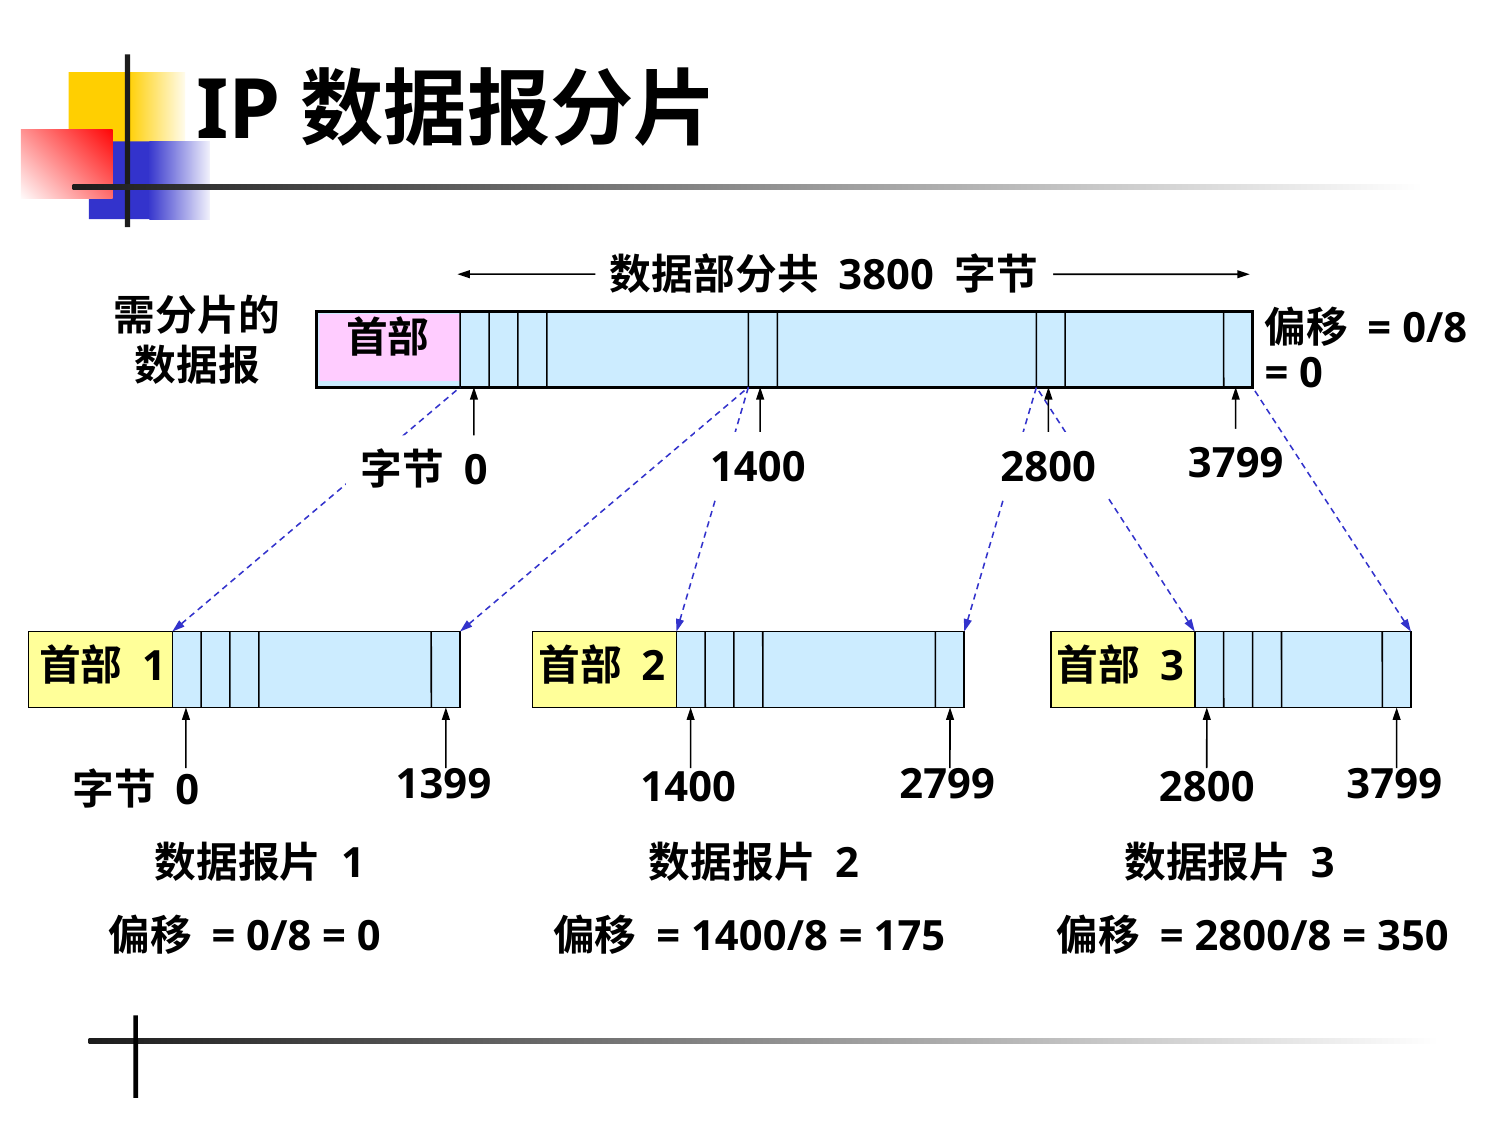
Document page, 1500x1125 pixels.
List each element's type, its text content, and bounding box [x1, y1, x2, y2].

text_box [963, 613, 972, 632]
text_box [749, 311, 777, 388]
text_box 1399 [380, 749, 507, 814]
text_box [763, 631, 935, 708]
text_box [173, 631, 201, 708]
text_box 1400 [625, 752, 752, 818]
text_box [532, 697, 677, 708]
text_box [469, 387, 479, 435]
text_box [734, 631, 762, 708]
text_box 首部 2 [523, 631, 680, 697]
text_box [490, 311, 517, 388]
text_box [441, 707, 451, 749]
text_box [686, 708, 695, 752]
text_box [518, 311, 546, 388]
text_box [1037, 311, 1065, 388]
text_box [461, 311, 489, 388]
text_box 2799 [884, 749, 1011, 814]
text_box [936, 631, 965, 708]
text_box [457, 270, 595, 279]
text_box [1066, 311, 1223, 388]
text_box 3799 [1331, 749, 1458, 814]
text_box [28, 697, 173, 708]
text_box IP数据报分片 [181, 30, 1245, 181]
text_box 偏移 = 2800/8 = 350 [1042, 901, 1465, 967]
text_box [1044, 387, 1053, 432]
text_box 数据报片 2 [633, 828, 874, 893]
text_box [1231, 387, 1240, 428]
text_box [181, 707, 191, 755]
text_box [1054, 270, 1250, 279]
text_box 偏移 = 0/8 = 0 [1249, 293, 1483, 404]
text_box [1383, 631, 1411, 708]
text_box 数据报片 1 [139, 828, 380, 894]
text_box [202, 631, 229, 708]
text_box 需分片的 数据报 [98, 281, 296, 397]
text_box 首部 [331, 303, 445, 369]
text_box [460, 619, 475, 632]
text_box [676, 613, 684, 631]
text_box 数据部分共 3800 字节 [595, 240, 1054, 306]
text_box [1202, 708, 1211, 752]
text_box 数据报片 3 [1109, 828, 1350, 893]
text_box [1051, 697, 1195, 708]
text_box [1392, 708, 1401, 749]
text_box [1400, 616, 1411, 632]
text_box [432, 631, 461, 708]
text_box [945, 708, 955, 749]
text_box [1224, 311, 1249, 388]
text_box [319, 314, 460, 381]
text_box [316, 311, 460, 388]
text_box [230, 631, 258, 708]
text_box 1400 [695, 432, 821, 497]
text_box 首部 1 [24, 631, 181, 697]
text_box 偏移 = 0/8 = 0 [93, 901, 396, 967]
text_box 字节 0 [346, 435, 503, 501]
text_box [756, 387, 765, 432]
text_box [706, 631, 733, 708]
text_box 3799 [1173, 428, 1299, 494]
text_box 2800 [985, 432, 1112, 497]
text_box [778, 311, 1036, 388]
text_box [1195, 631, 1223, 708]
text_box [1184, 616, 1195, 631]
text_box 首部 3 [1042, 631, 1199, 697]
text_box 字节 0 [57, 755, 215, 821]
text_box 偏移 = 1400/8 = 175 [538, 901, 961, 967]
text_box [547, 311, 748, 388]
text_box [1253, 631, 1281, 708]
text_box [1224, 631, 1252, 708]
text_box 2800 [1144, 752, 1270, 818]
text_box [259, 631, 431, 708]
text_box [1282, 631, 1382, 708]
text_box [677, 631, 705, 708]
text_box [172, 619, 187, 631]
